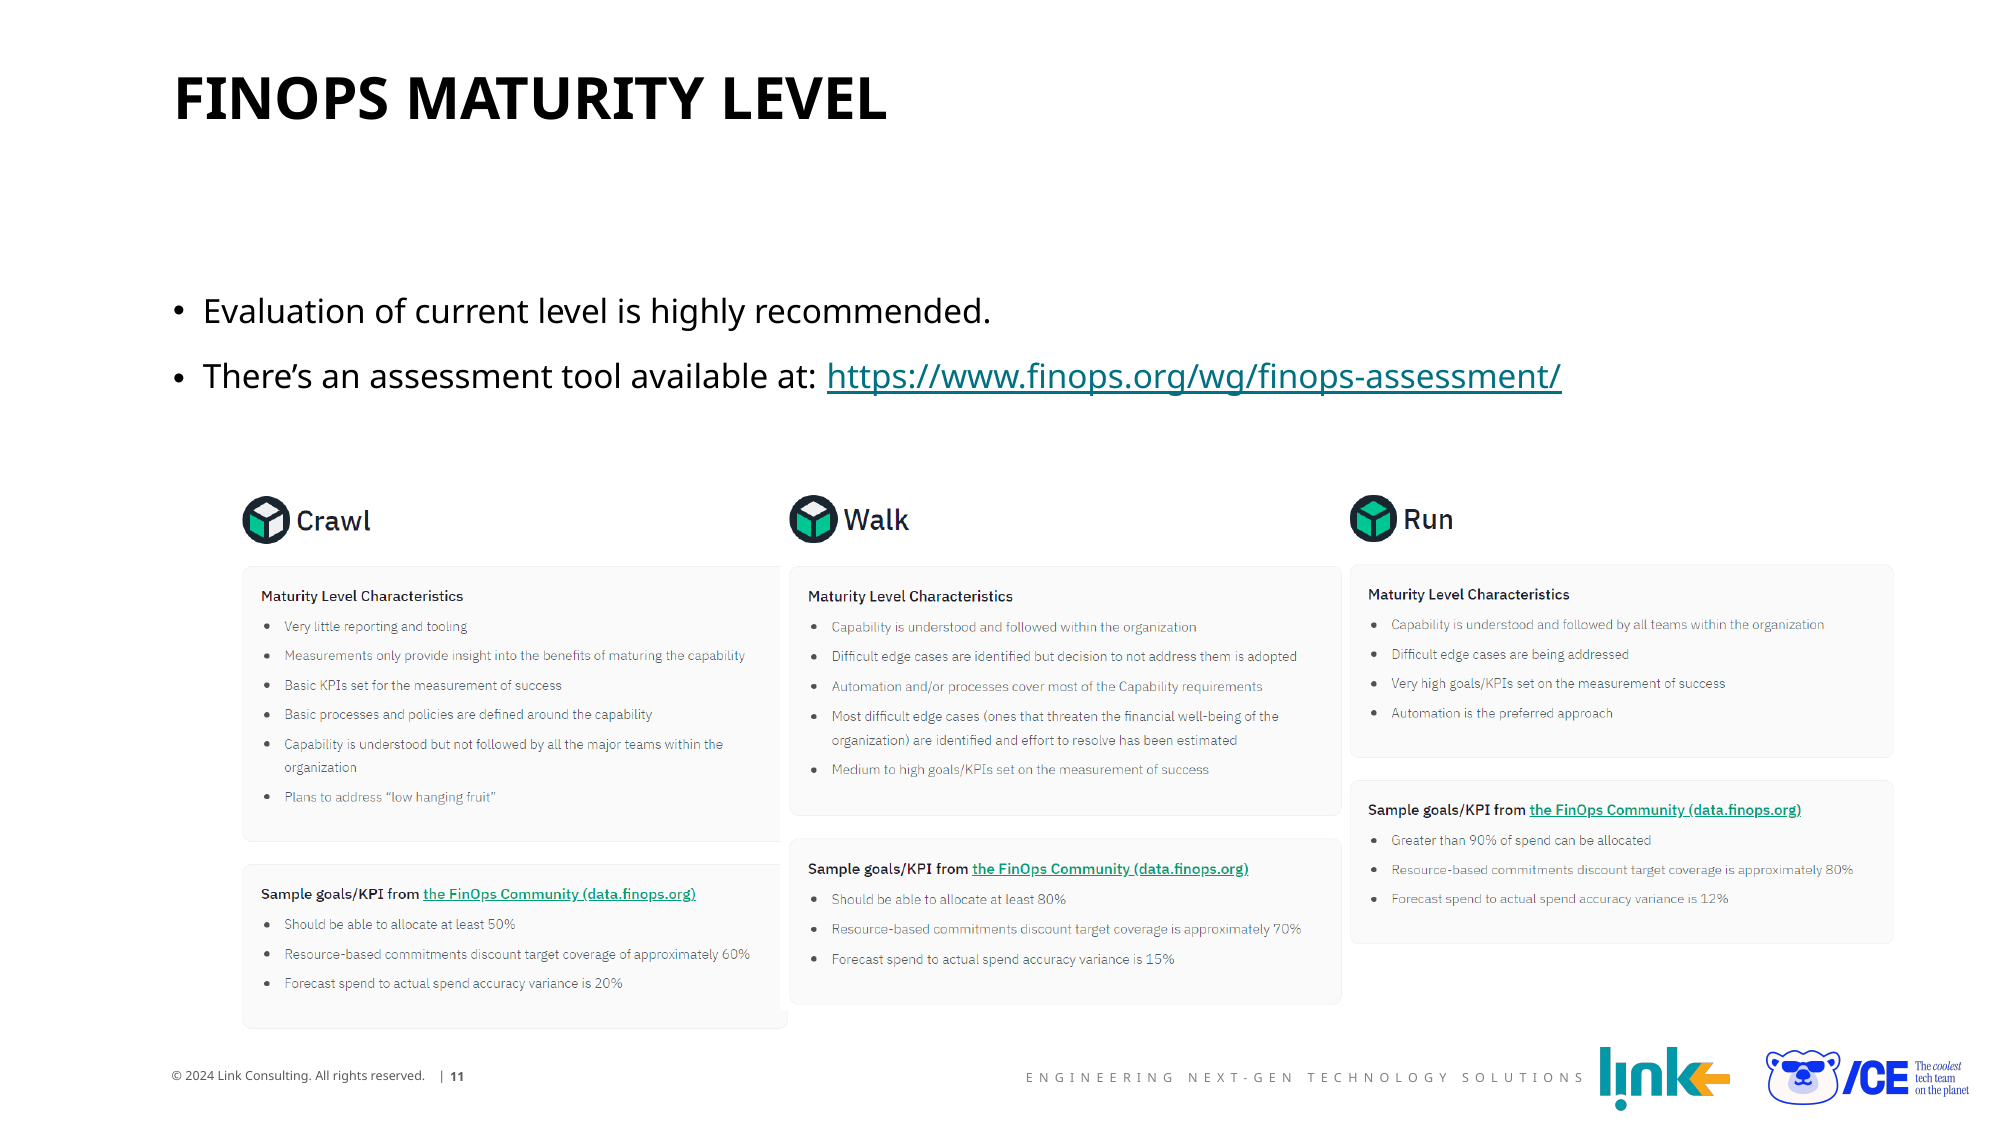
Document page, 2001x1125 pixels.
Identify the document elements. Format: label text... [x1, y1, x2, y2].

list Evaluation of current level is highly recommended. There’s an assessment tool available at: https://www.finops.org/wg/finops-assessment/ [173, 290, 1910, 1029]
picture [231, 487, 1896, 1035]
picture [1579, 1030, 1747, 1125]
slide_number 11 [427, 1068, 487, 1108]
picture [1766, 1050, 1969, 1105]
title FinOps Maturity Level [173, 54, 1910, 147]
